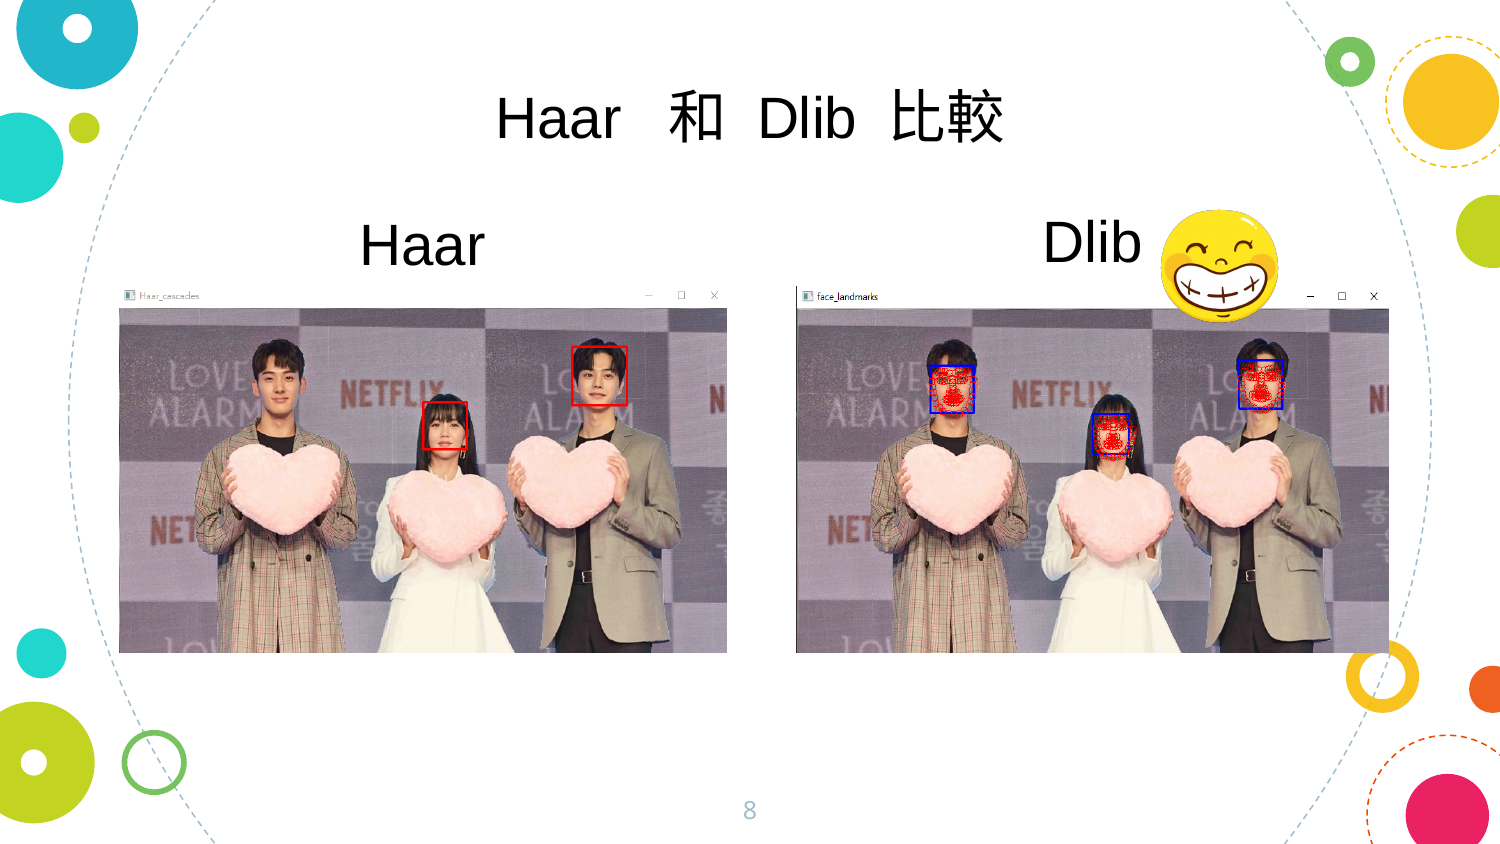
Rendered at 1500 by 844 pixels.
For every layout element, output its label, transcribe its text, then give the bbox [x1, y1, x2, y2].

picture [119, 285, 727, 653]
text_box Haar [344, 199, 502, 283]
text_box Haar 和 Dlib 比較 [480, 72, 1020, 158]
text_box Dlib [1027, 196, 1149, 282]
slide_number 8 [711, 779, 789, 844]
picture [796, 196, 1389, 653]
